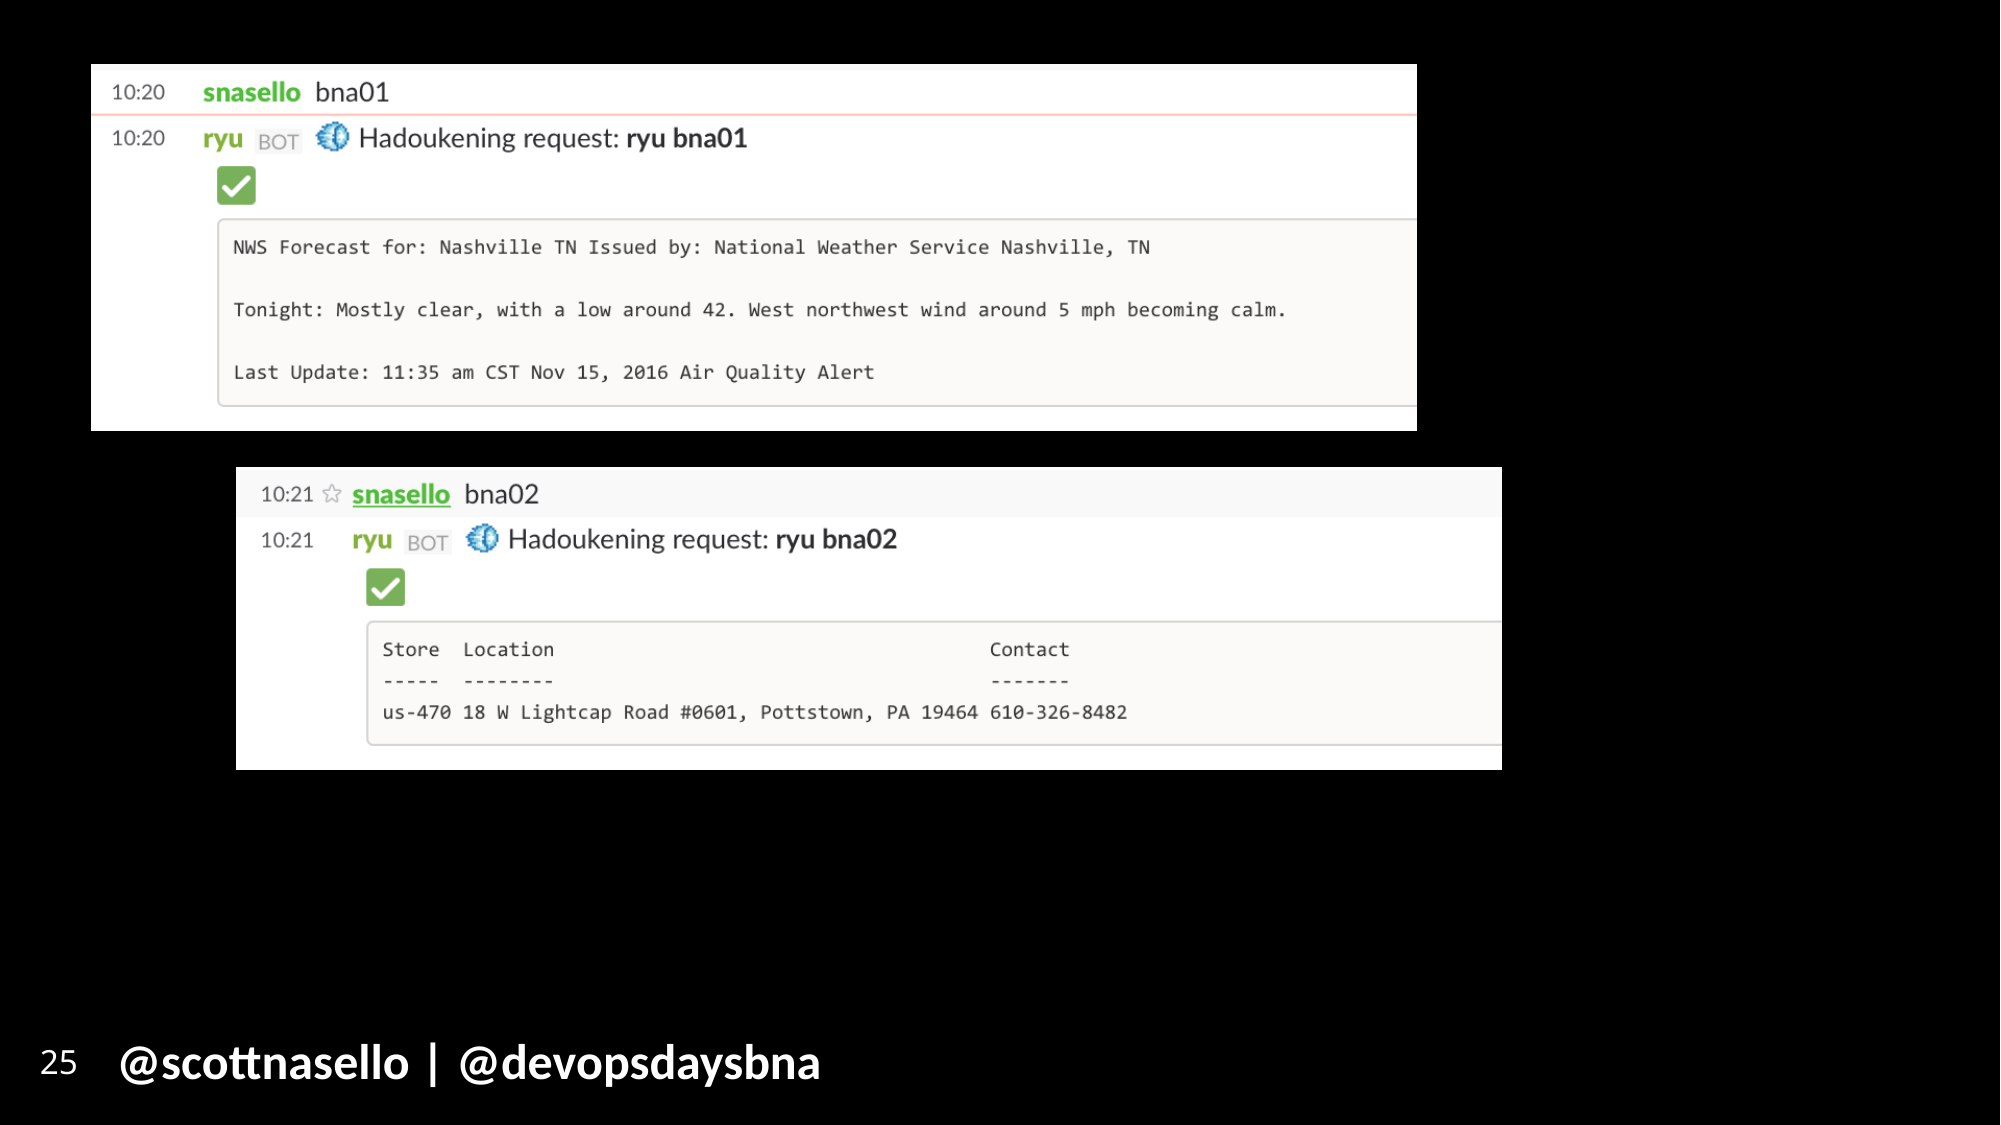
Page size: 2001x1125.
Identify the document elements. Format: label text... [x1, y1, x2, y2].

picture [91, 64, 1417, 431]
slide_number 25 [24, 1030, 158, 1099]
picture [236, 467, 1502, 770]
